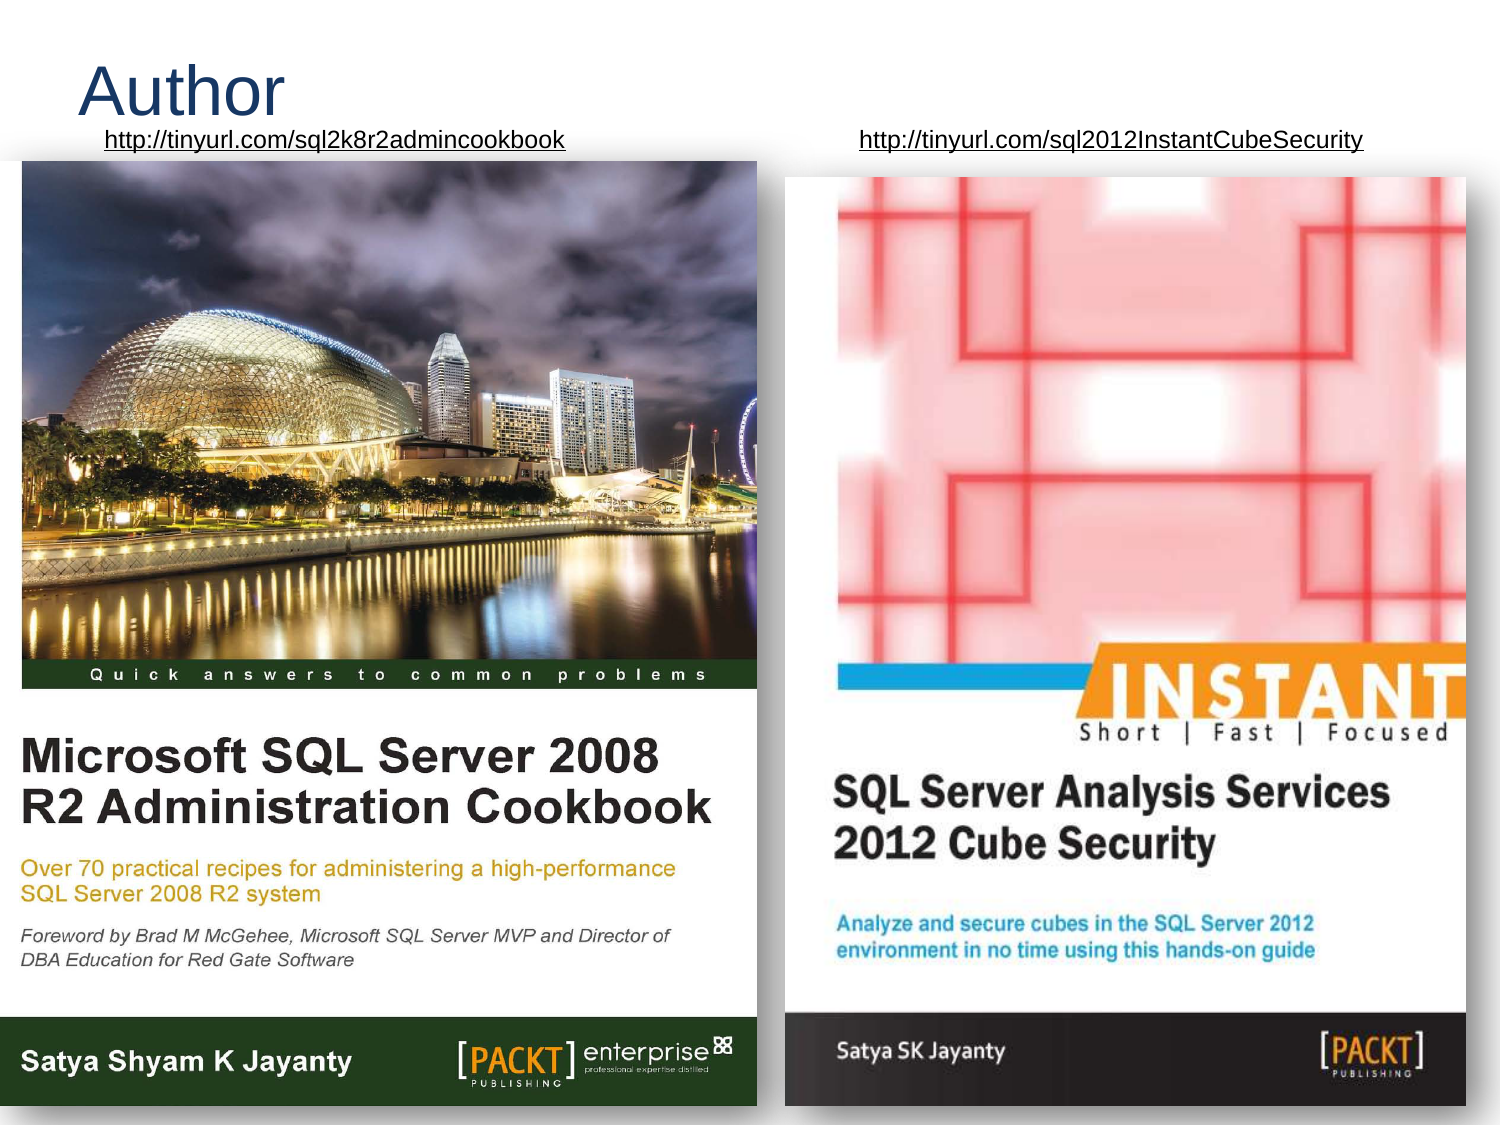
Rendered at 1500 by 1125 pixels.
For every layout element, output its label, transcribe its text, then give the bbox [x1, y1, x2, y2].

picture [0, 161, 757, 1107]
picture [785, 177, 1467, 1107]
text_box http://tinyurl.com/sql2012InstantCubeSecurity [844, 116, 1407, 161]
title Author [63, 37, 1436, 138]
text_box http://tinyurl.com/sql2k8r2admincookbook [89, 116, 588, 159]
